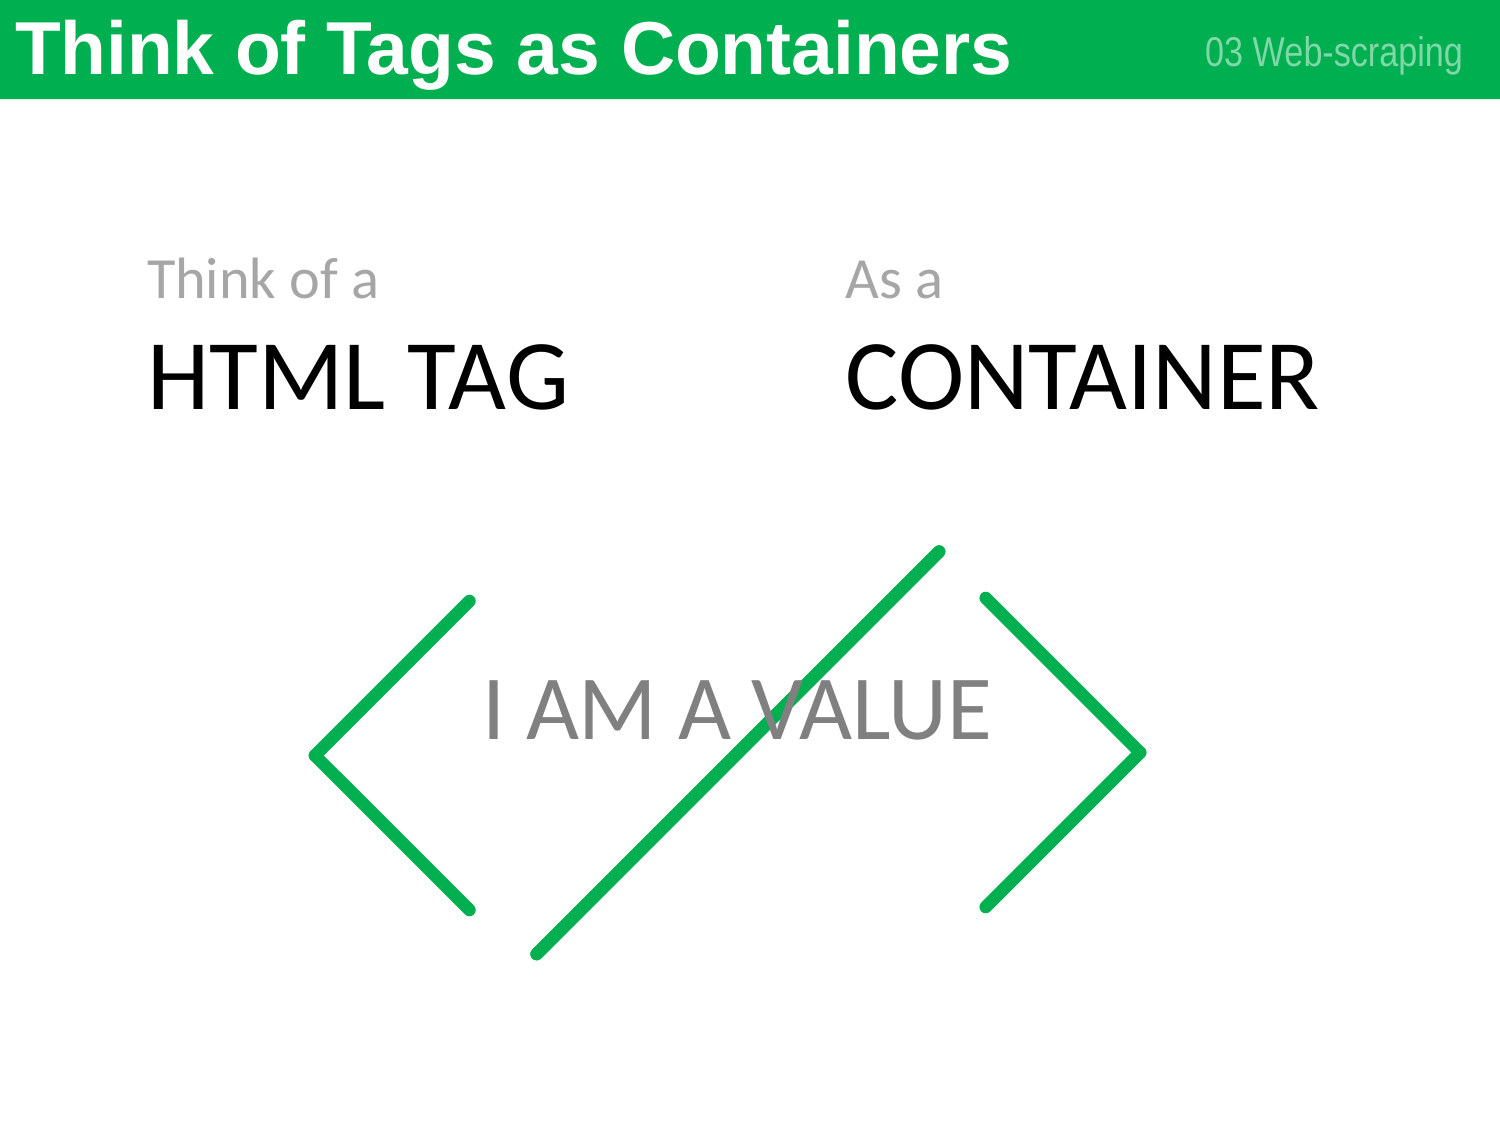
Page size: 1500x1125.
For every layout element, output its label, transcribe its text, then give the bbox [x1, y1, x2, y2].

title Think of Tags as Containers [0, 0, 1294, 100]
text_box I AM A VALUE [940, 640, 985, 766]
text_box As a CONTAINER [830, 232, 1336, 438]
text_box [314, 601, 470, 911]
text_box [536, 551, 940, 955]
text_box Think of a HTML TAG [132, 232, 585, 438]
slide_number 03 Web-scraping [1294, 19, 1478, 80]
text_box I AM A VALUE [470, 640, 536, 766]
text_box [985, 598, 1141, 908]
